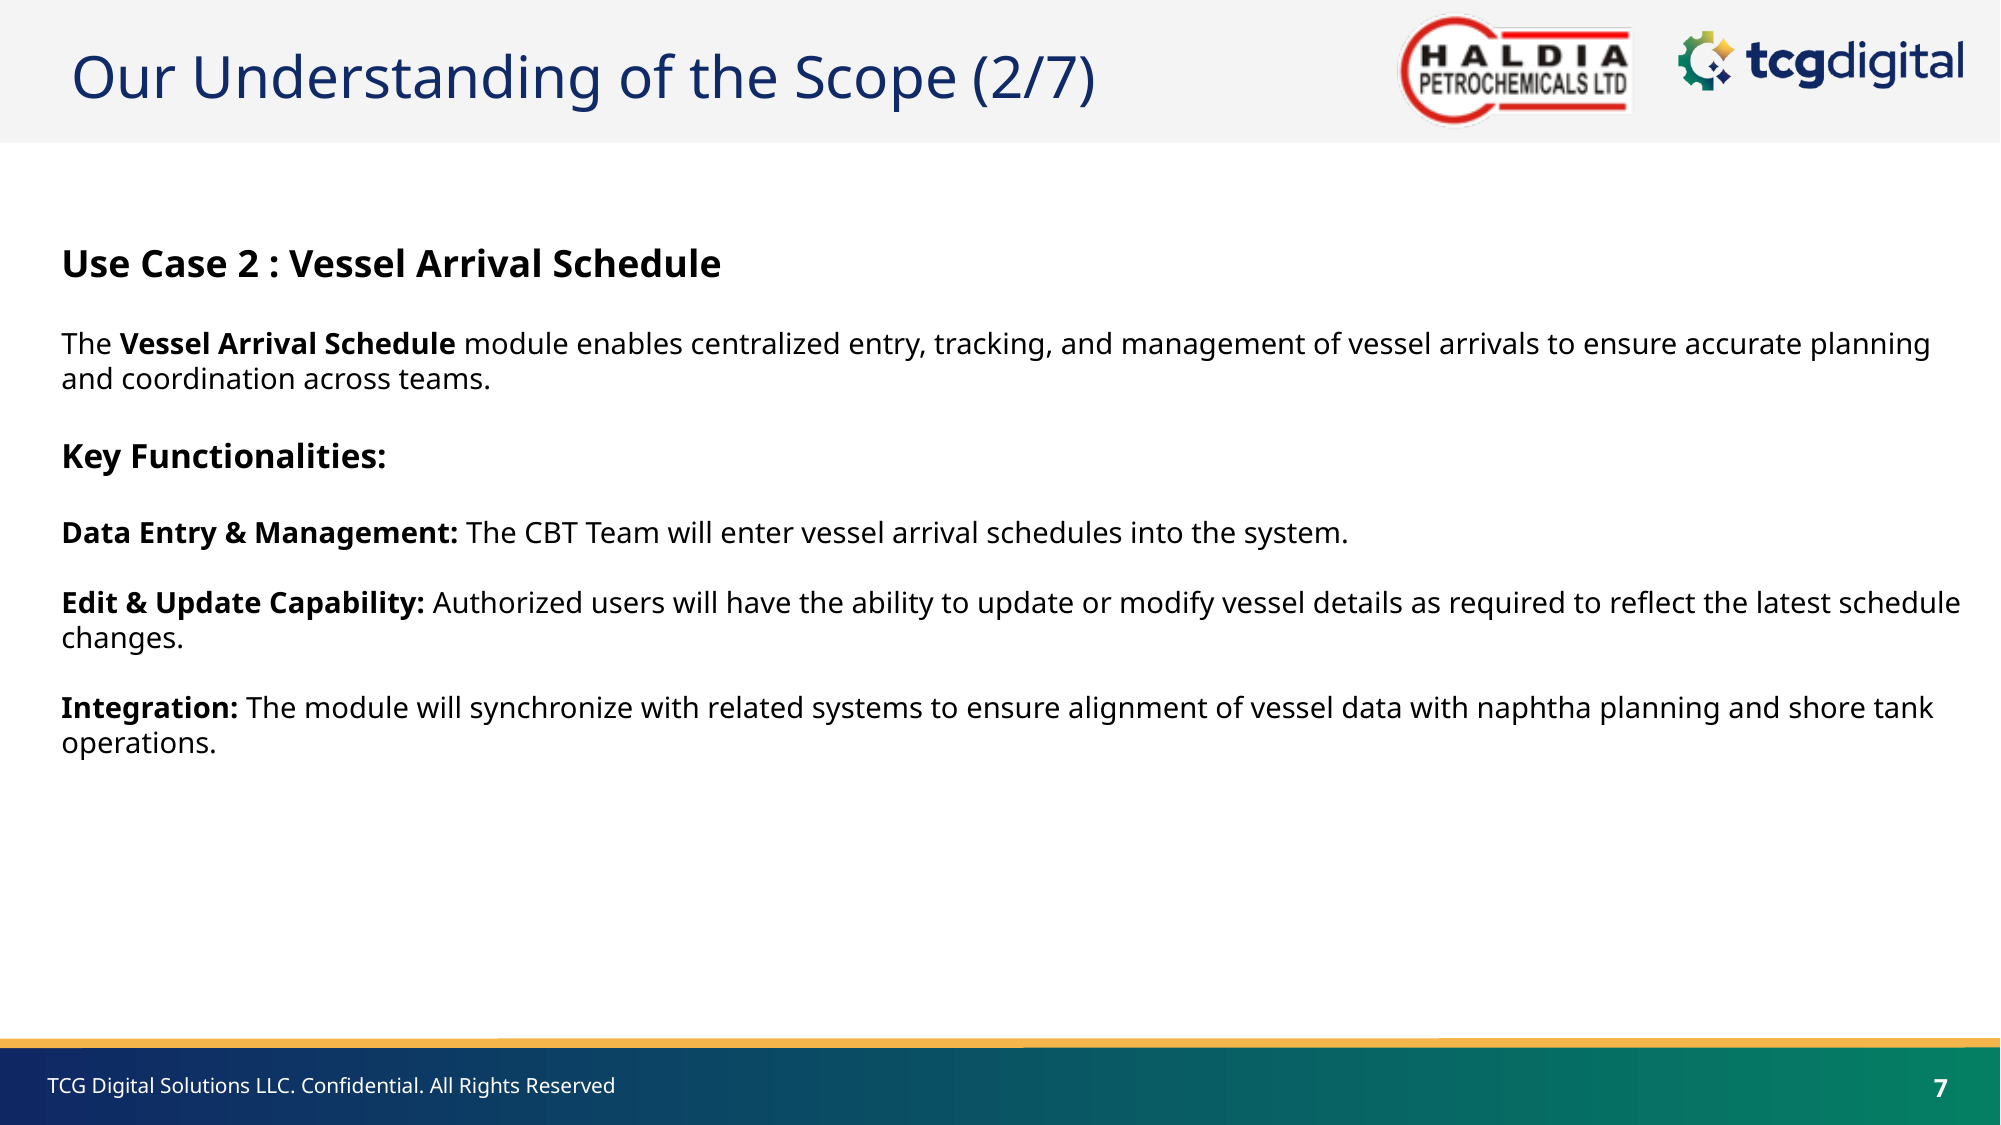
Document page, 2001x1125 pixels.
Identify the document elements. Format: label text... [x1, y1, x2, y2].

picture [1673, 27, 1963, 95]
picture [1396, 11, 1638, 131]
text_box Our Understanding of the Scope (2/7) [71, 39, 1257, 110]
text_box Use Case 2 : Vessel Arrival Schedule The Vessel Arrival Schedule module enables centralized entry, tracking, and management of vessel arrivals to ensure accurate planning and coordination across teams. Key Functionalities: Data Entry & Management: The CBT Team will enter vessel arrival schedules into the system. Edit & Update Capability: Authorized users will have the ability to update or modify vessel details as required to reflect the latest schedule changes. Integration: The module will synchronize with related systems to ensure alignment of vessel data with naphtha planning and shore tank operations. [46, 192, 1990, 847]
